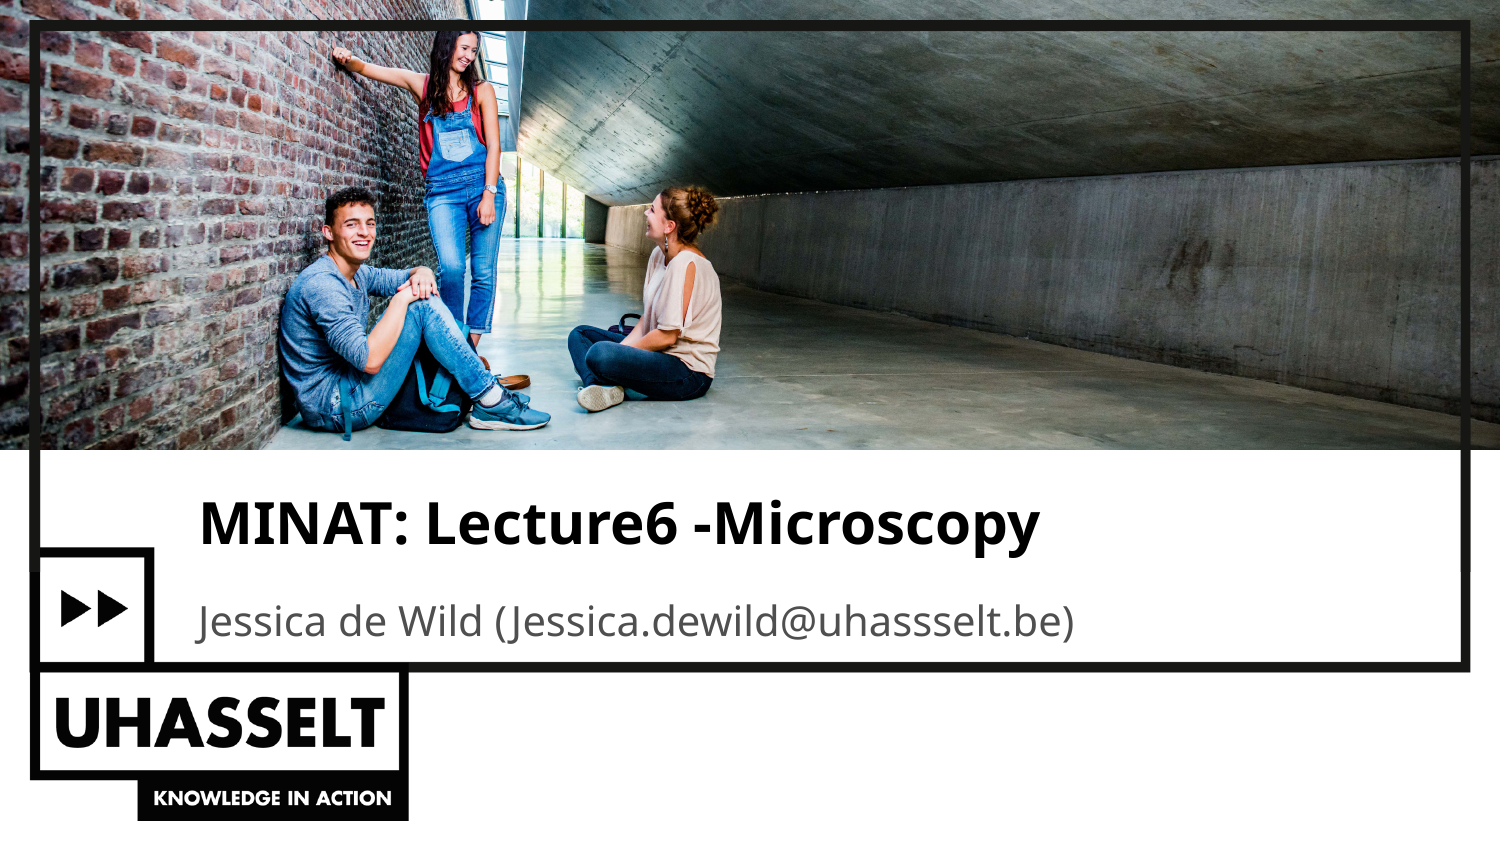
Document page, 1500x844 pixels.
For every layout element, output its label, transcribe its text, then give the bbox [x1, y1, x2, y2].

subtitle Jessica de Wild (Jessica.dewild@uhassselt.be) [183, 587, 1436, 658]
picture [0, 0, 1500, 821]
title MINAT: Lecture6 -Microscopy [183, 469, 1436, 573]
